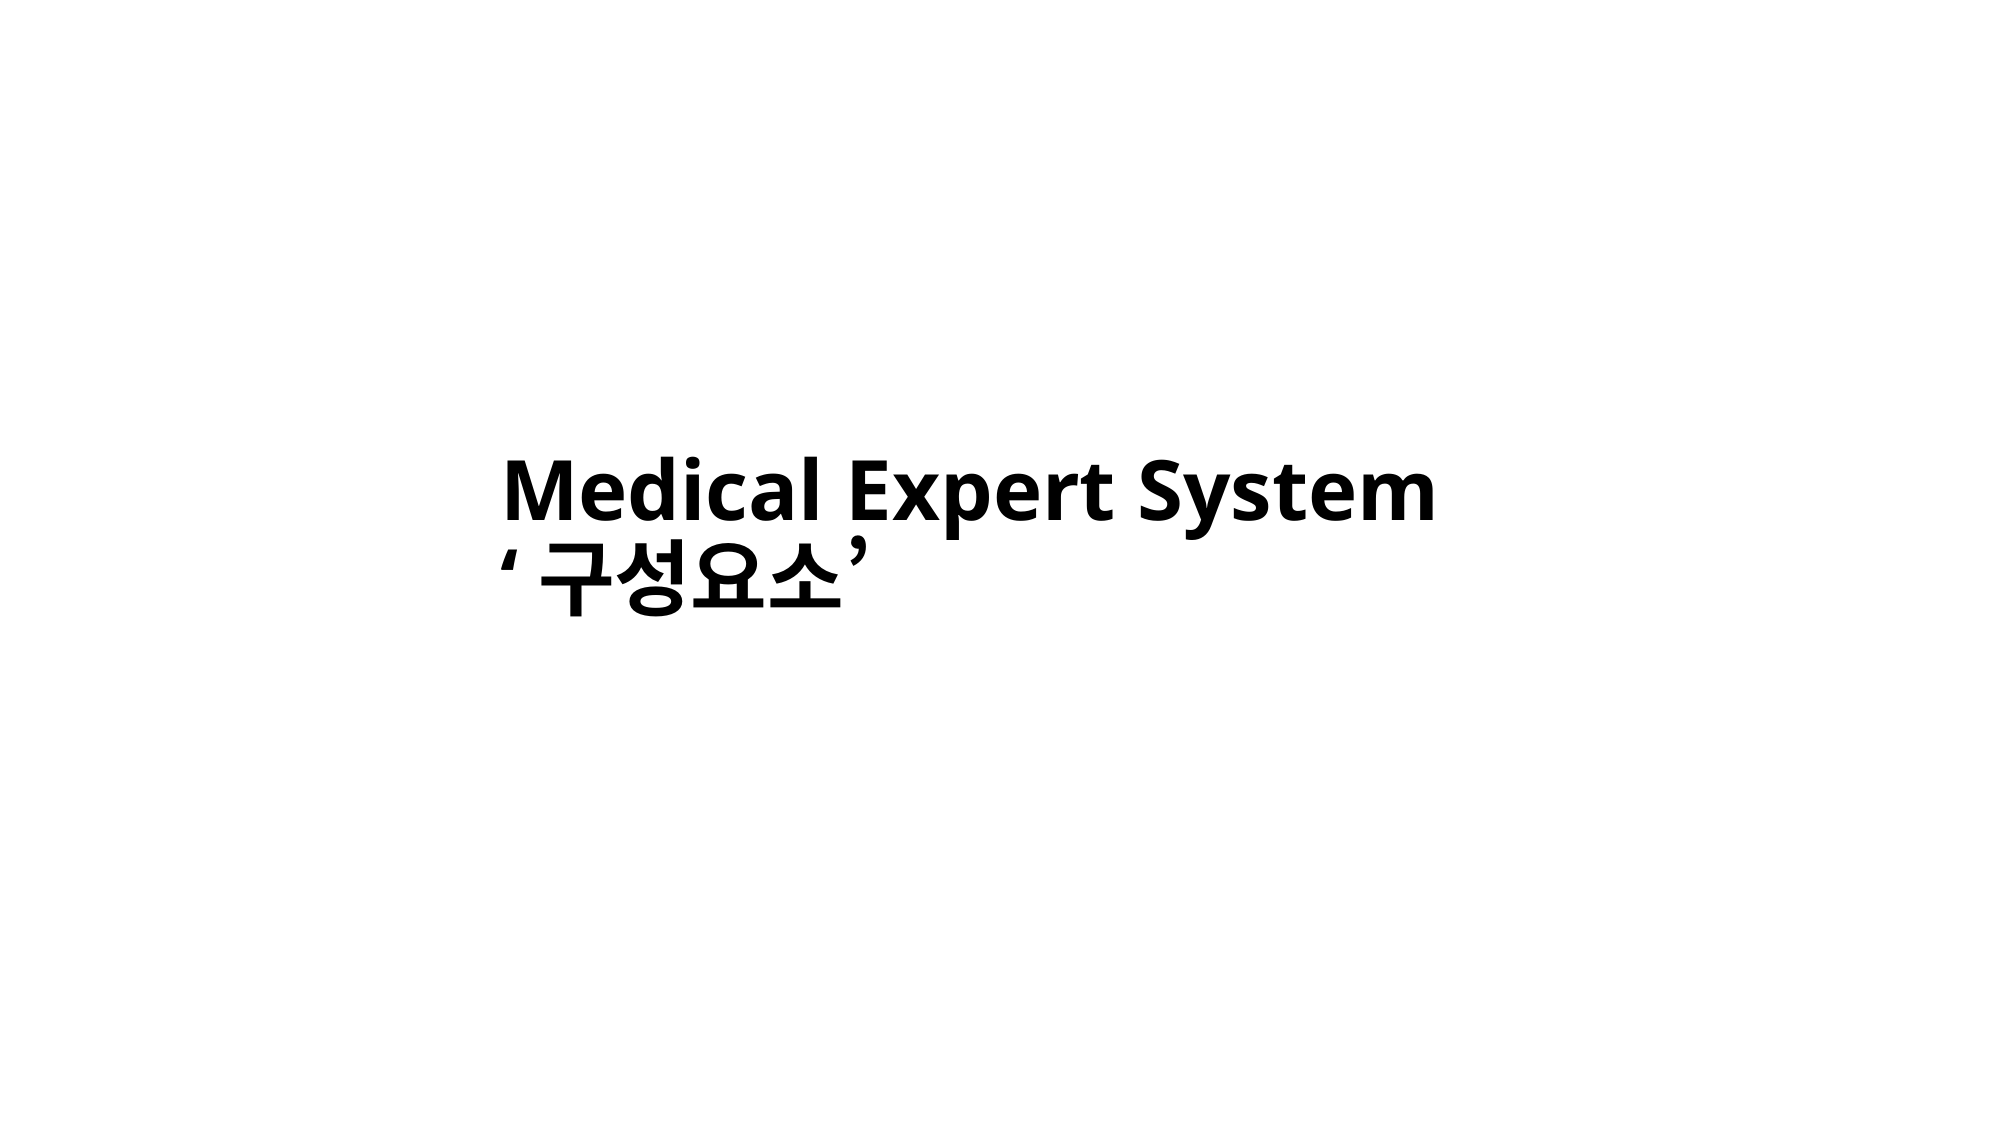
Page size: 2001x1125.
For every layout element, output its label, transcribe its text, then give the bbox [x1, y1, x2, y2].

title Medical Expert System ‘구성요소’ [485, 444, 1537, 632]
